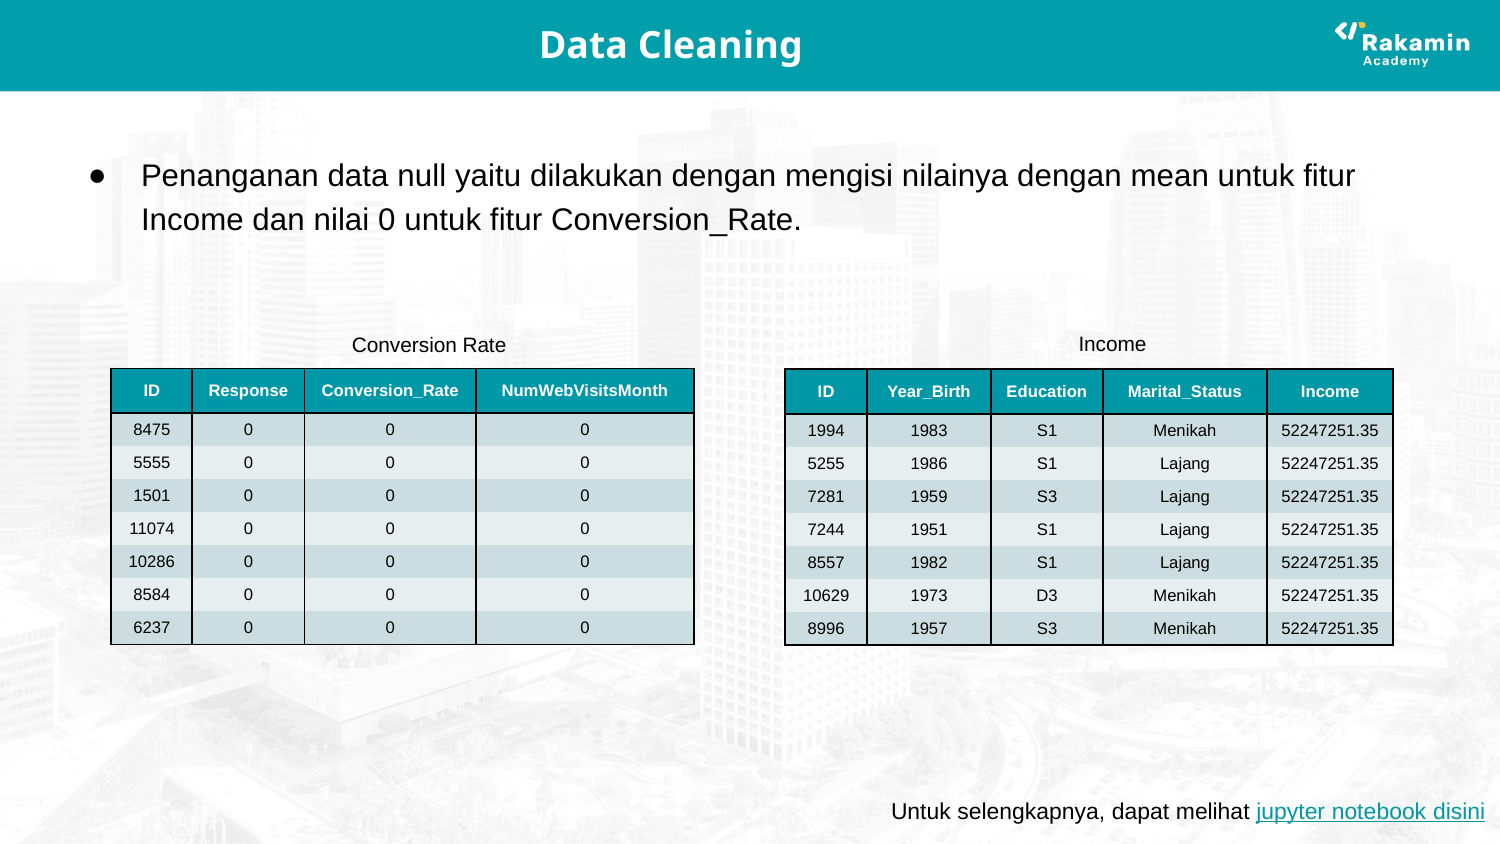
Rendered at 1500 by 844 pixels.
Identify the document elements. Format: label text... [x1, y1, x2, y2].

table_cell 52247251.35 [1268, 447, 1392, 480]
table_cell 0 [193, 446, 304, 479]
table_cell 0 [477, 414, 693, 446]
table_cell 0 [193, 578, 304, 611]
table_cell 0 [477, 545, 693, 578]
table_cell S3 [992, 480, 1102, 513]
table_cell 1994 [786, 415, 866, 447]
table_cell 52247251.35 [1268, 612, 1392, 644]
table_cell 0 [477, 578, 693, 611]
table_cell S1 [992, 546, 1102, 579]
table_cell 1959 [868, 480, 990, 513]
table_cell 8996 [786, 612, 866, 644]
table_cell 0 [193, 479, 304, 512]
table_cell 10286 [112, 545, 191, 578]
table_header Marital_Status [1104, 370, 1266, 413]
table_header NumWebVisitsMonth [477, 369, 693, 412]
table_header Education [992, 370, 1102, 413]
text_box Income [965, 309, 1238, 368]
table_cell 10629 [786, 579, 866, 612]
table_cell Menikah [1104, 612, 1266, 644]
table_header Response [193, 369, 304, 412]
table_cell 0 [305, 446, 475, 479]
table_cell 0 [305, 578, 475, 611]
table_cell 0 [305, 414, 475, 446]
text_box Untuk selengkapnya, dapat melihat jupyter notebook disini [763, 782, 1500, 838]
table_cell 52247251.35 [1268, 513, 1392, 546]
table_header Income [1268, 370, 1392, 413]
table_cell 6237 [112, 611, 191, 644]
table_header ID [786, 370, 866, 413]
table_cell 8557 [786, 546, 866, 579]
table_cell 0 [193, 611, 304, 644]
text_box Conversion Rate [281, 308, 555, 368]
table_cell Lajang [1104, 480, 1266, 513]
table_cell 1973 [868, 579, 990, 612]
table_cell 0 [305, 479, 475, 512]
table_cell Lajang [1104, 513, 1266, 546]
table_cell 0 [477, 512, 693, 545]
table_cell 0 [305, 545, 475, 578]
picture [0, 0, 1500, 844]
table_cell 8584 [112, 578, 191, 611]
table_cell 52247251.35 [1268, 480, 1392, 513]
table_cell 7281 [786, 480, 866, 513]
table_cell 1986 [868, 447, 990, 480]
table_cell Menikah [1104, 579, 1266, 612]
table_cell 1501 [112, 479, 191, 512]
table_cell 0 [477, 446, 693, 479]
table_cell 1983 [868, 415, 990, 447]
table_cell 7244 [786, 513, 866, 546]
table_cell 52247251.35 [1268, 546, 1392, 579]
table_cell 0 [193, 545, 304, 578]
table_cell Menikah [1104, 415, 1266, 447]
title Data Cleaning [0, 6, 1342, 92]
table_cell D3 [992, 579, 1102, 612]
table_cell 0 [477, 479, 693, 512]
table_cell 1951 [868, 513, 990, 546]
table_cell 1957 [868, 612, 990, 644]
table_cell 11074 [112, 512, 191, 545]
table_cell S3 [992, 612, 1102, 644]
list Penanganan data null yaitu dilakukan dengan mengisi nilainya dengan mean untuk fitur Income dan nilai 0 untuk fitur Conversion_Rate. [51, 135, 1449, 342]
table_cell 0 [305, 611, 475, 644]
table_cell Lajang [1104, 447, 1266, 480]
table_cell S1 [992, 415, 1102, 447]
table_cell 0 [477, 611, 693, 644]
table_header Conversion_Rate [305, 369, 475, 412]
table_cell S1 [992, 513, 1102, 546]
table_header ID [112, 369, 191, 412]
table_cell 0 [193, 414, 304, 446]
table_cell 5255 [786, 447, 866, 480]
table_cell 1982 [868, 546, 990, 579]
table_cell 8475 [112, 414, 191, 446]
table_cell 52247251.35 [1268, 579, 1392, 612]
table_cell Lajang [1104, 546, 1266, 579]
table_cell 52247251.35 [1268, 415, 1392, 447]
table_cell S1 [992, 447, 1102, 480]
table_cell 5555 [112, 446, 191, 479]
table_header Year_Birth [868, 370, 990, 413]
table_cell 0 [193, 512, 304, 545]
table_cell 0 [305, 512, 475, 545]
